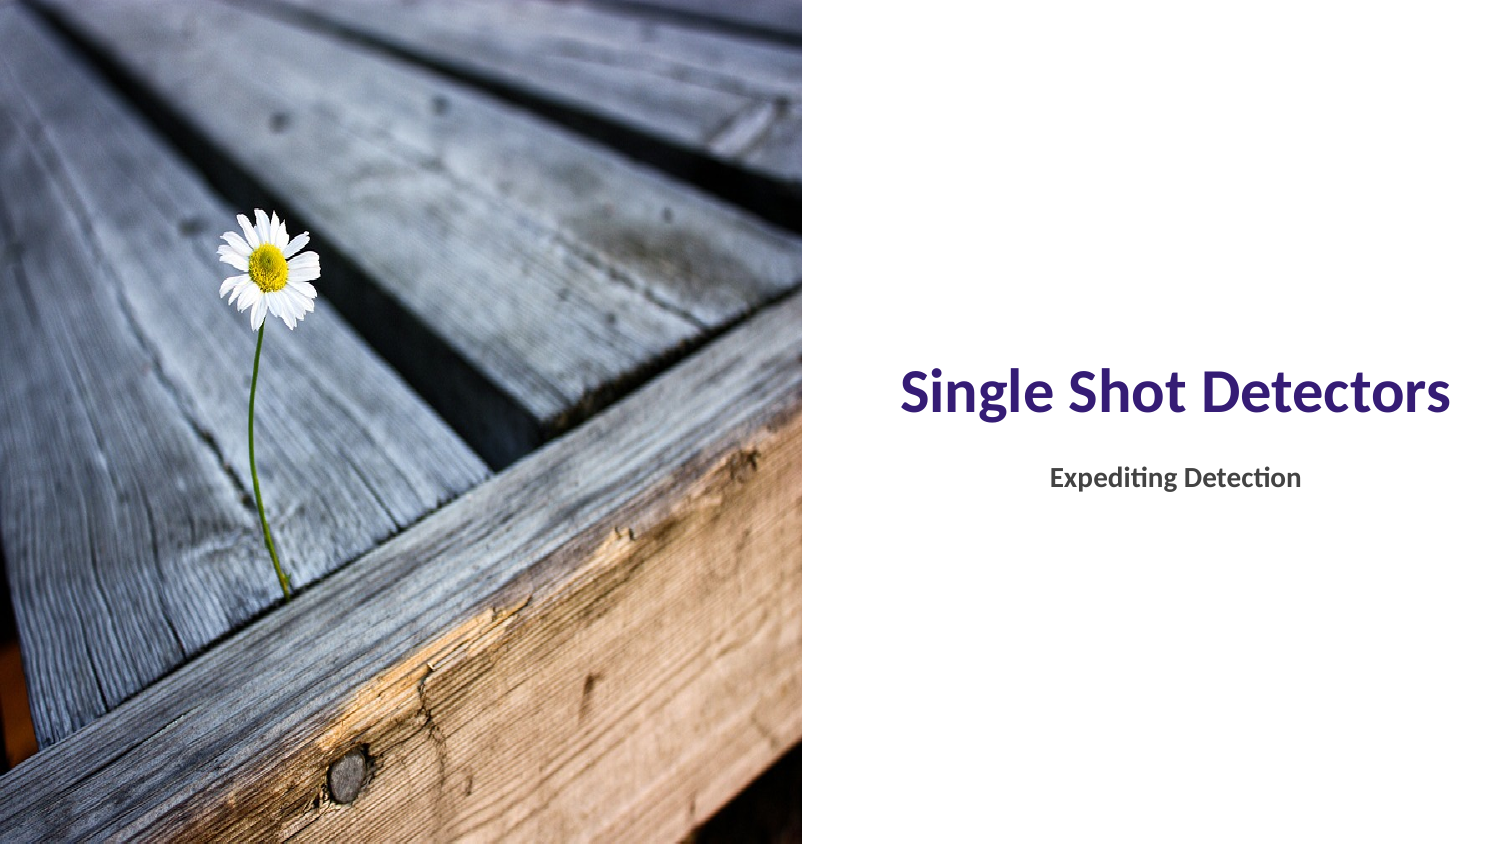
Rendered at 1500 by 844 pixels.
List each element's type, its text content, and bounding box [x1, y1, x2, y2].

text_box Single Shot Detectors Expediting Detection [851, 386, 1500, 457]
picture [0, 0, 803, 844]
